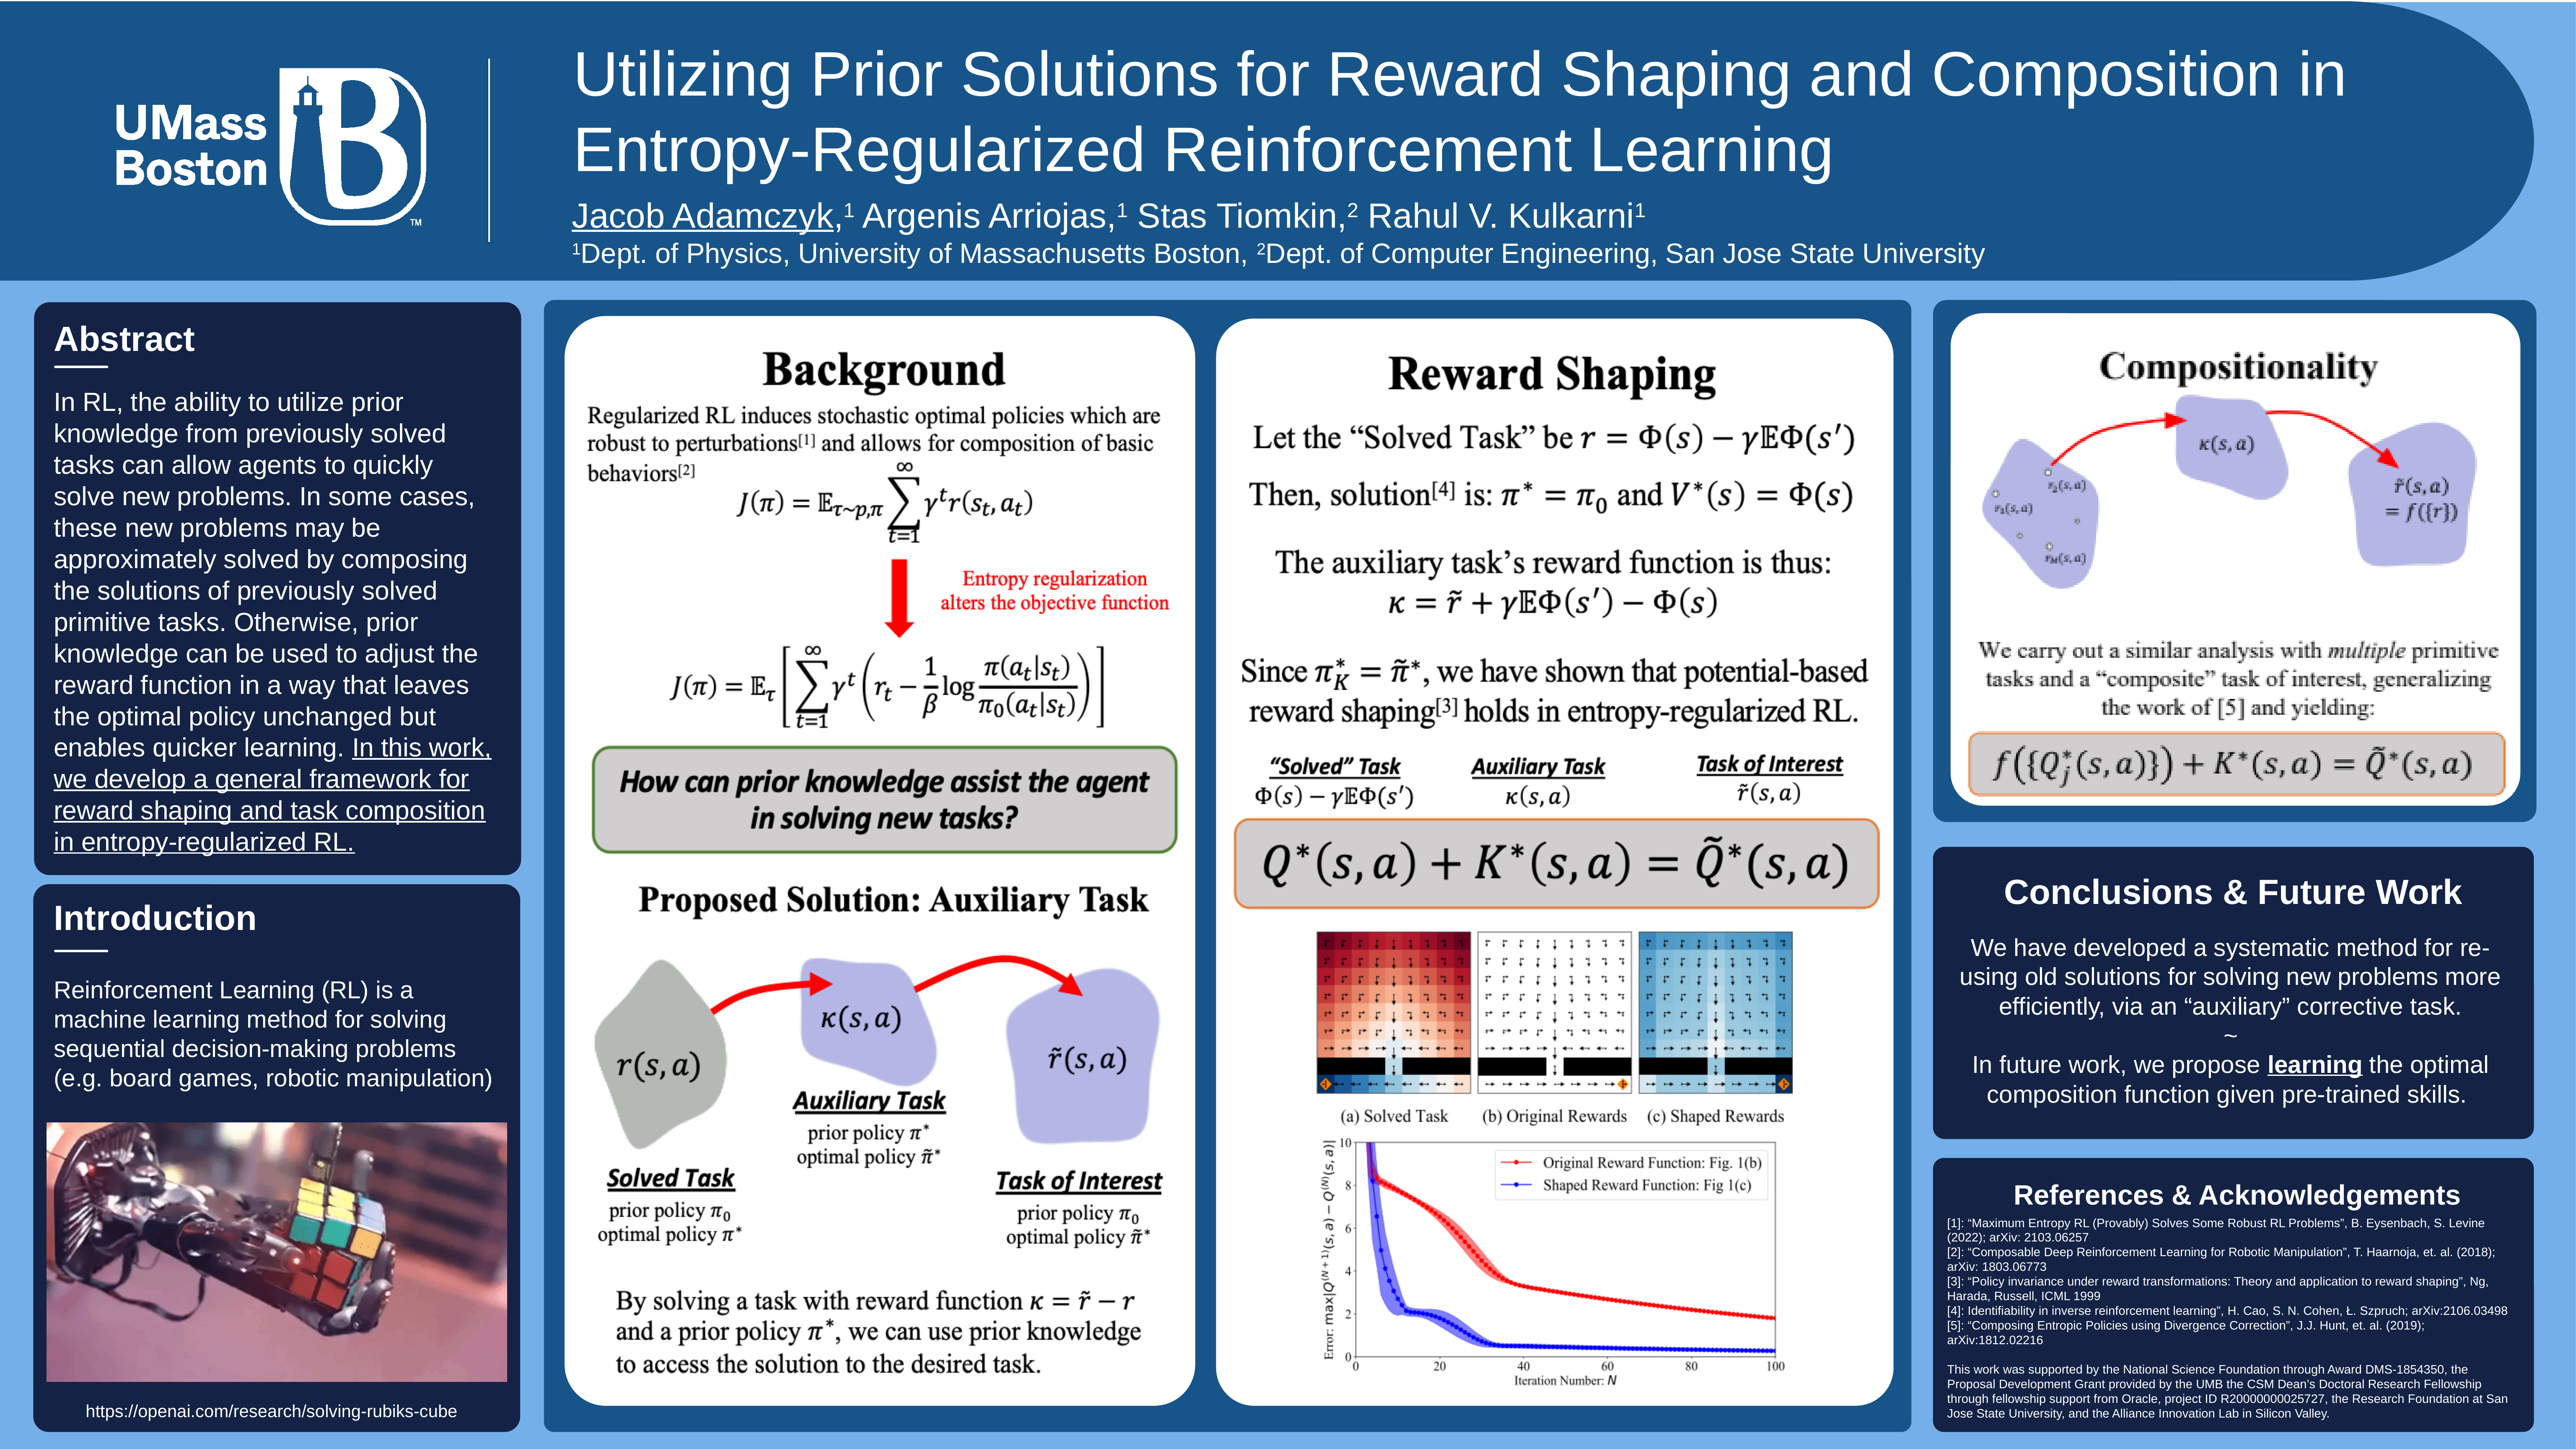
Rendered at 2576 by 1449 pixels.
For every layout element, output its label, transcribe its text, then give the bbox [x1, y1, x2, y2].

text_box [1233, 1396, 1878, 1404]
text_box Abstract [47, 313, 508, 361]
picture [47, 1122, 507, 1382]
text_box [33, 306, 522, 876]
text_box [53, 949, 109, 953]
text_box https://openai.com/research/solving-rubiks-cube [54, 1397, 490, 1424]
text_box We have developed a systematic method for re-using old solutions for solving new problems more efficiently, via an “auxiliary” corrective task. ~ In future work, we propose learning the optimal composition function given pre-trained skills. [1941, 928, 2521, 1111]
text_box Reinforcement Learning (RL) is a machine learning method for solving sequential decision-making problems (e.g. board games, robotic manipulation) [47, 971, 508, 1095]
text_box References & Acknowledgements [1941, 1174, 2534, 1213]
text_box [1952, 315, 2514, 790]
text_box [0, 1, 2576, 1449]
text_box [1932, 1157, 2535, 1433]
text_box [1235, 320, 1875, 326]
text_box In RL, the ability to utilize prior knowledge from previously solved tasks can allow agents to quickly solve new problems. In some cases, these new problems may be approximately solved by composing the solutions of previously solved primitive tasks. Otherwise, prior knowledge can be used to adjust the reward function in a way that leaves the optimal policy unchanged but enables quicker learning. In this work, we develop a general framework for reward shaping and task composition in entropy-regularized RL. [47, 382, 508, 860]
text_box [588, 317, 1171, 322]
text_box [1932, 306, 2537, 823]
text_box [1932, 846, 2535, 1140]
text_box [589, 1400, 1171, 1404]
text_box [0, 1, 2535, 302]
picture [530, 323, 1896, 1397]
text_box [543, 306, 1913, 1433]
picture [86, 59, 489, 240]
text_box Jacob Adamczyk,1 Argenis Arriojas,1 Stas Tiomkin,2 Rahul V. Kulkarni1 1Dept. of Physics, University of Massachusetts Boston, 2Dept. of Computer Engineering, San Jose State University [565, 306, 2501, 314]
text_box [53, 365, 109, 369]
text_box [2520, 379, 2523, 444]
text_box [32, 883, 521, 1433]
text_box Conclusions & Future Work [1933, 866, 2534, 914]
picture [1959, 331, 2518, 804]
text_box Introduction [47, 892, 508, 940]
text_box [1]: “Maximum Entropy RL (Provably) Solves Some Robust RL Problems”, B. Eysenbach, S. Levine (2022); arXiv: 2103.06257 [2]: “Composable Deep Reinforcement Learning for Robotic Manipulation”, T. Haarnoja, et. al. (2018); arXiv: 1803.06773 [3]: “Policy invariance under reward transformations: Theory and application to reward shaping”, Ng, Harada, Russell, ICML 1999 [4]: Identifiability in inverse reinforcement learning”, H. Cao, S. N. Cohen, Ł. Szpruch; arXiv:2106.03498 [5]: “Composing Entropic Policies using Divergence Correction”, J.J. Hunt, et. al. (2019); arXiv:1812.02216 This work was supported by the National Science Foundation through Award DMS-1854350, the Proposal Development Grant provided by the UMB the CSM Dean’s Doctoral Research Fellowship through fellowship support from Oracle, project ID R20000000025727, the Research Foundation at San Jose State University, and the Alliance Innovation Lab in Silicon Valley. [1941, 1212, 2521, 1449]
